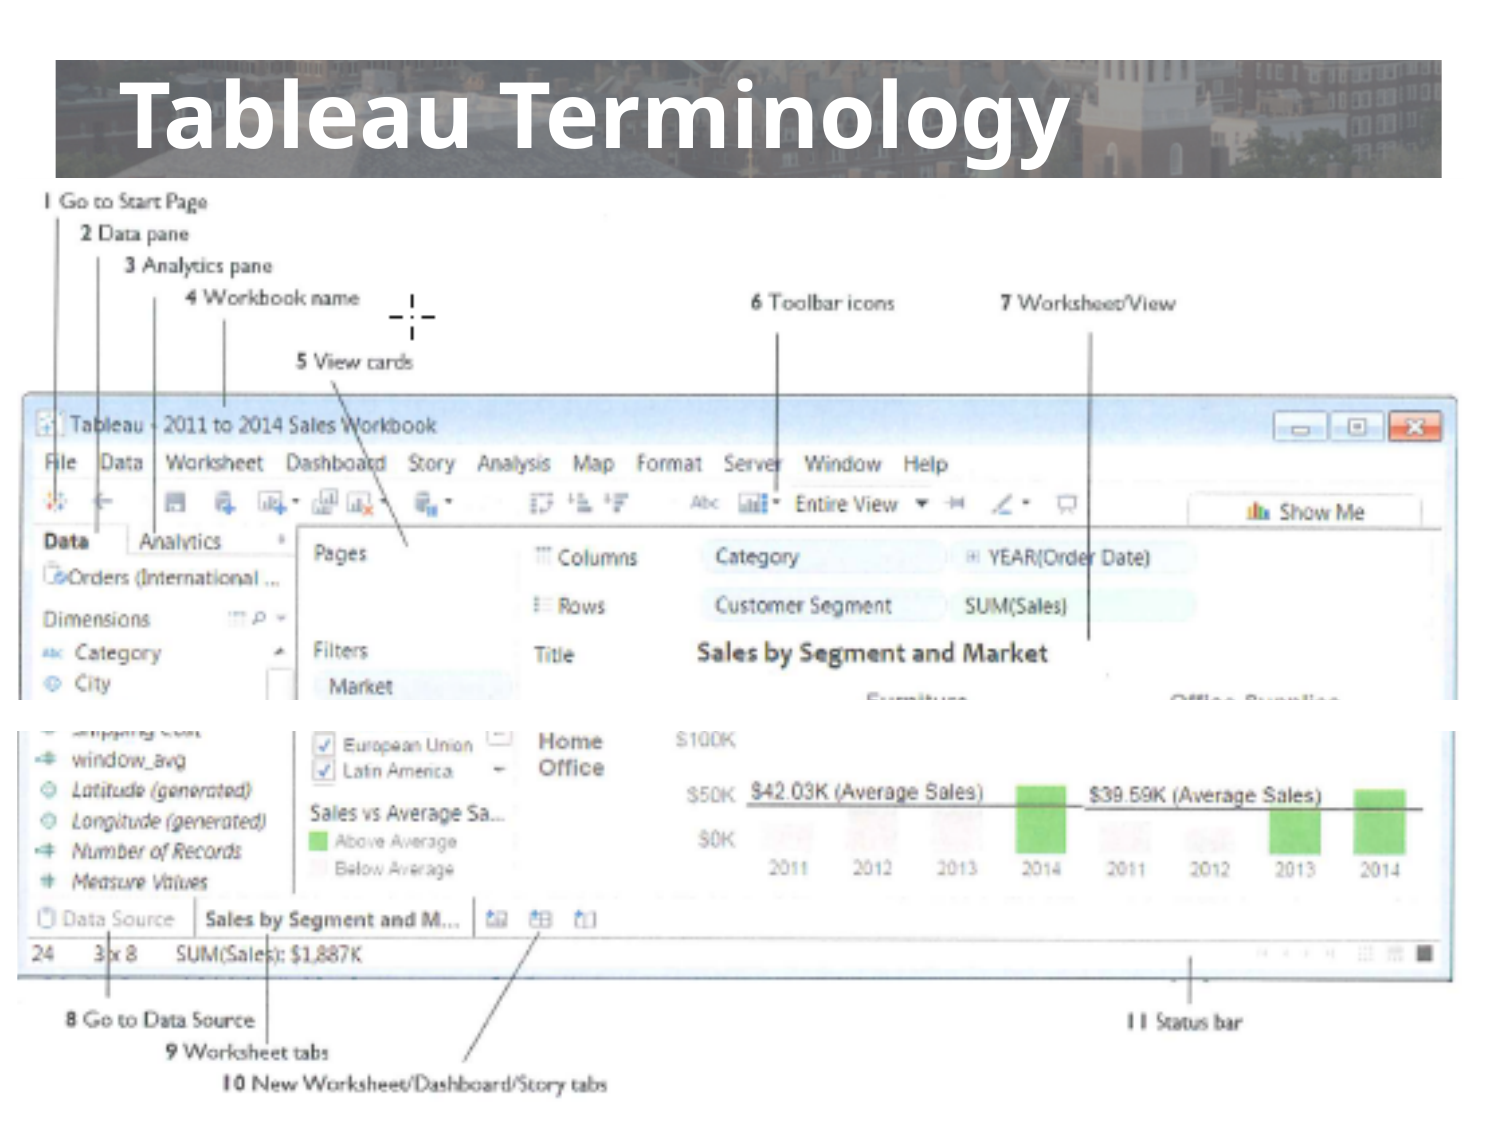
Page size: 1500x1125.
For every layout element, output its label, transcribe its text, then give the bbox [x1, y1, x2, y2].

picture [17, 731, 1464, 1112]
title Tableau Terminology [103, 59, 1397, 177]
picture [17, 60, 1464, 700]
